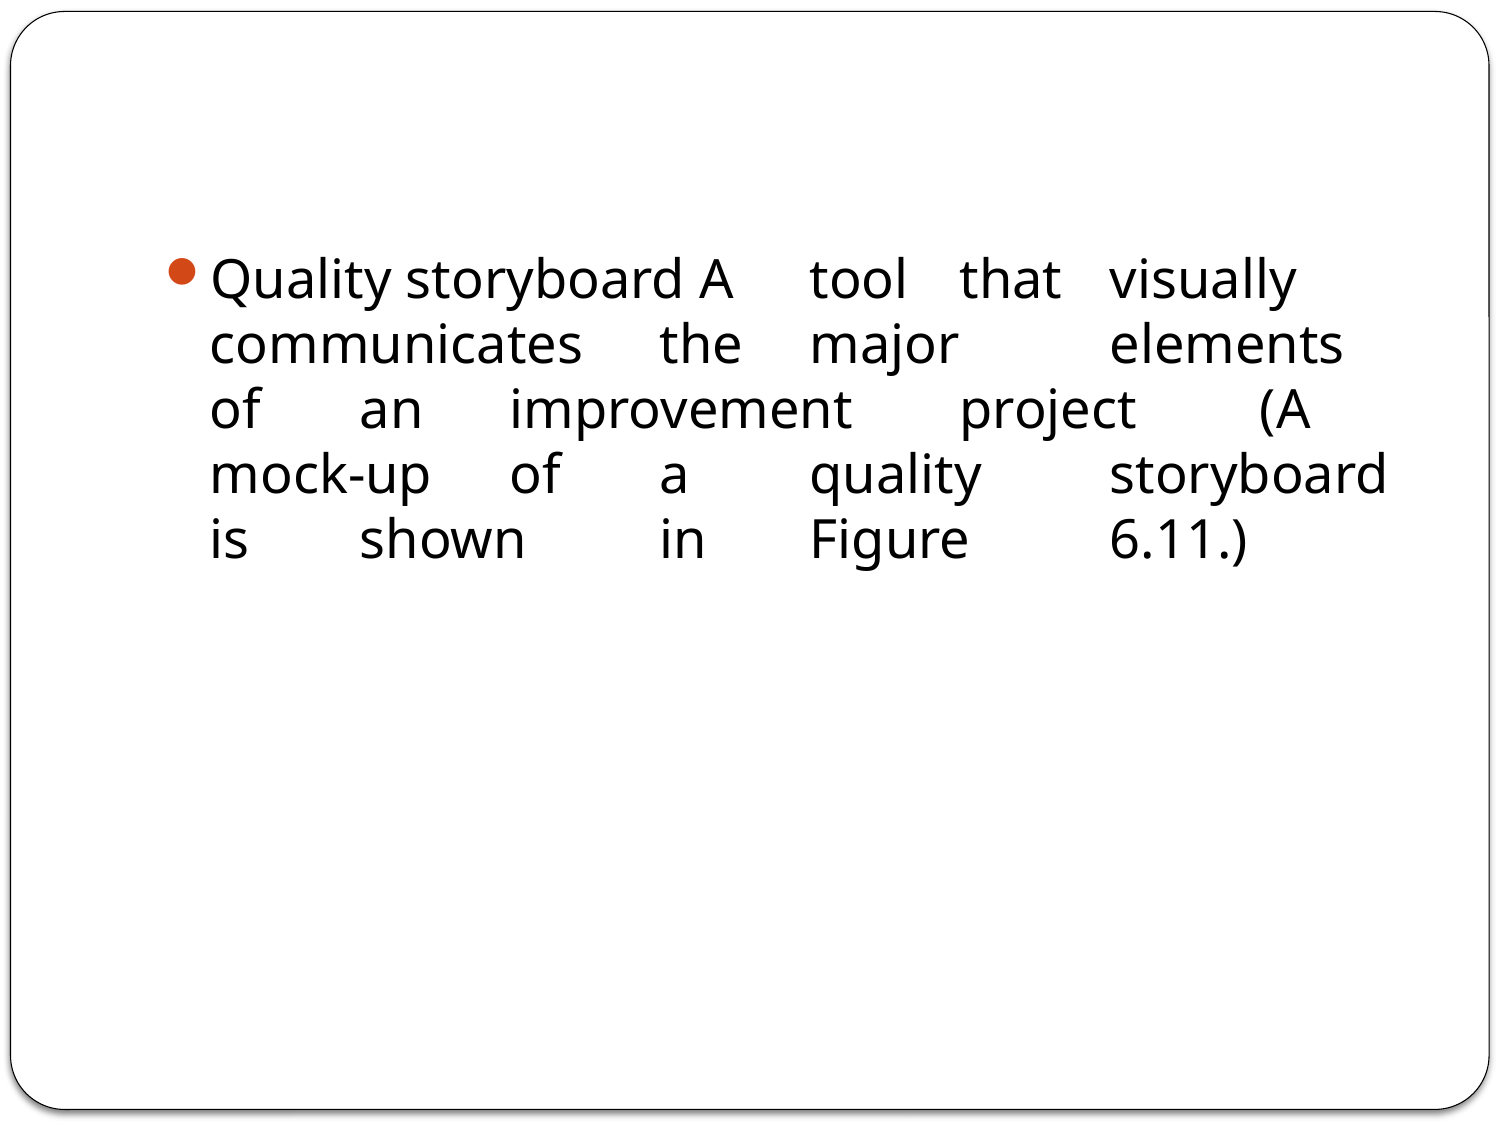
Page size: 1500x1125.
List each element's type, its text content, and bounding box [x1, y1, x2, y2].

list Quality storyboard A tool that visually communicates the major elements of an improvement project (A mock-up of a quality storyboard is shown in Figure 6.11.) [150, 237, 1425, 988]
